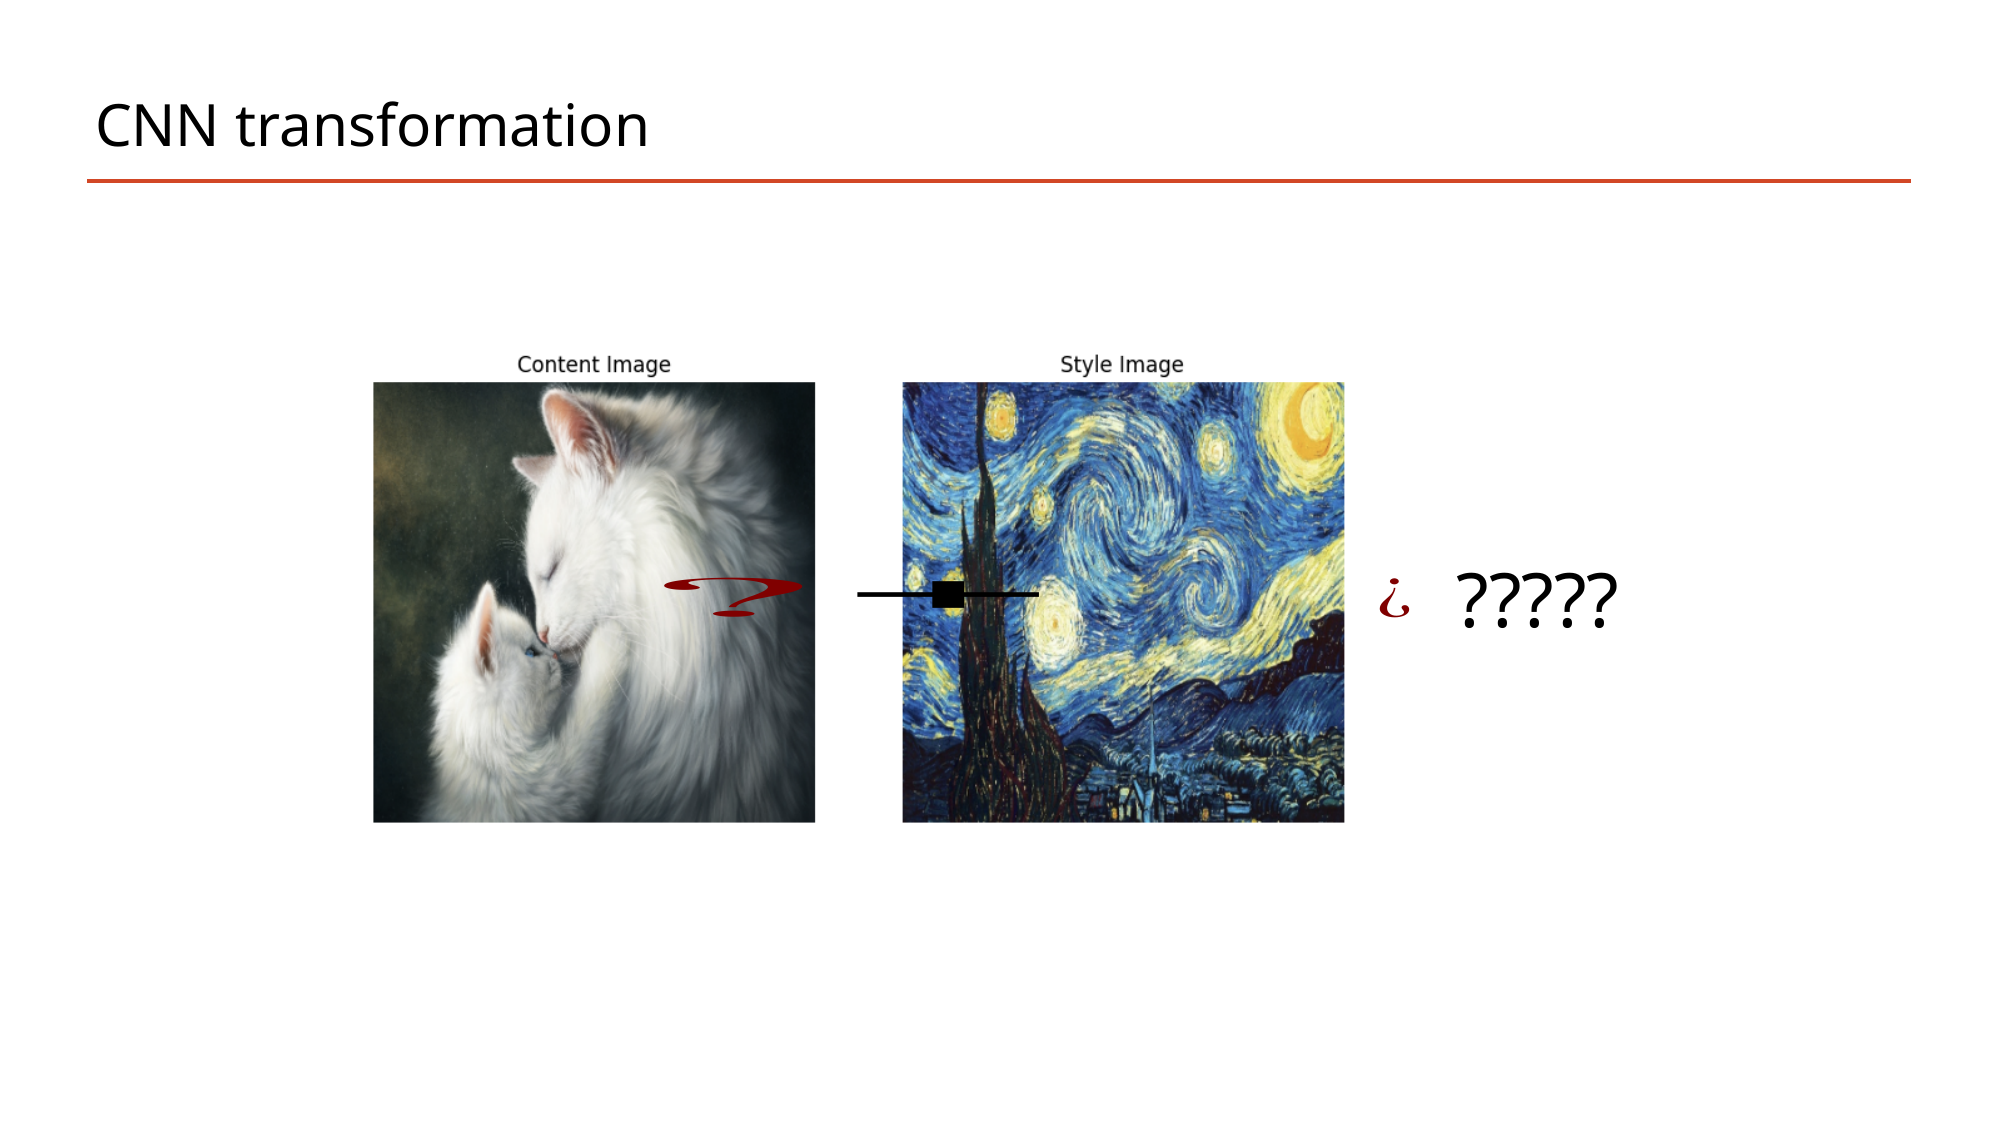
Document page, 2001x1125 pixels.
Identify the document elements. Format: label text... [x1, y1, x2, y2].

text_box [361, 351, 1756, 844]
title CNN transformation [79, 75, 1581, 181]
